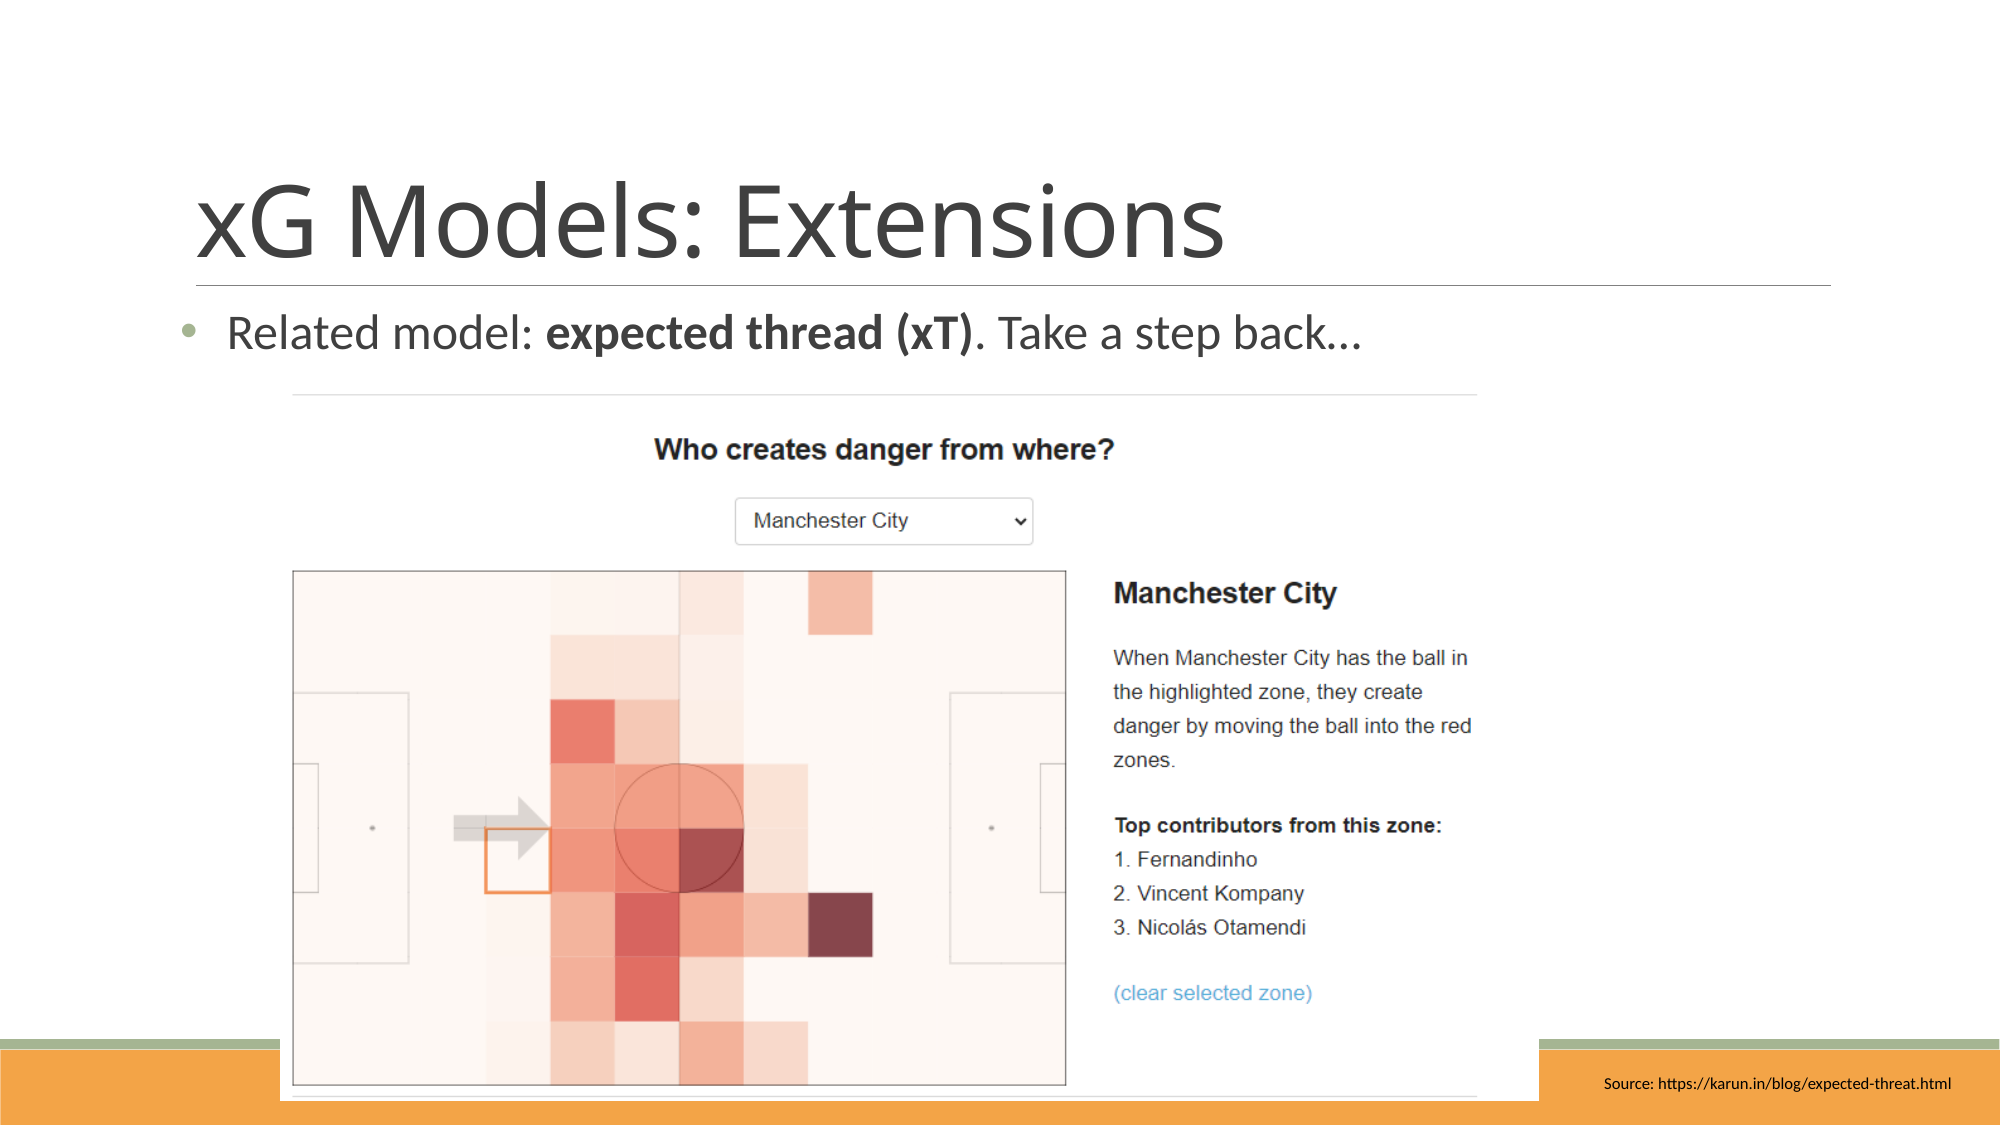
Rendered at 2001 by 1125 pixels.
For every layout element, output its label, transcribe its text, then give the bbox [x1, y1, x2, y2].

list Related model: expected thread (xT). Take a step back… [180, 299, 1793, 1036]
text_box Source: https://karun.in/blog/expected-threat.html [1548, 1065, 1967, 1101]
picture [279, 392, 1539, 1102]
title xG Models: Extensions [180, 47, 1830, 285]
